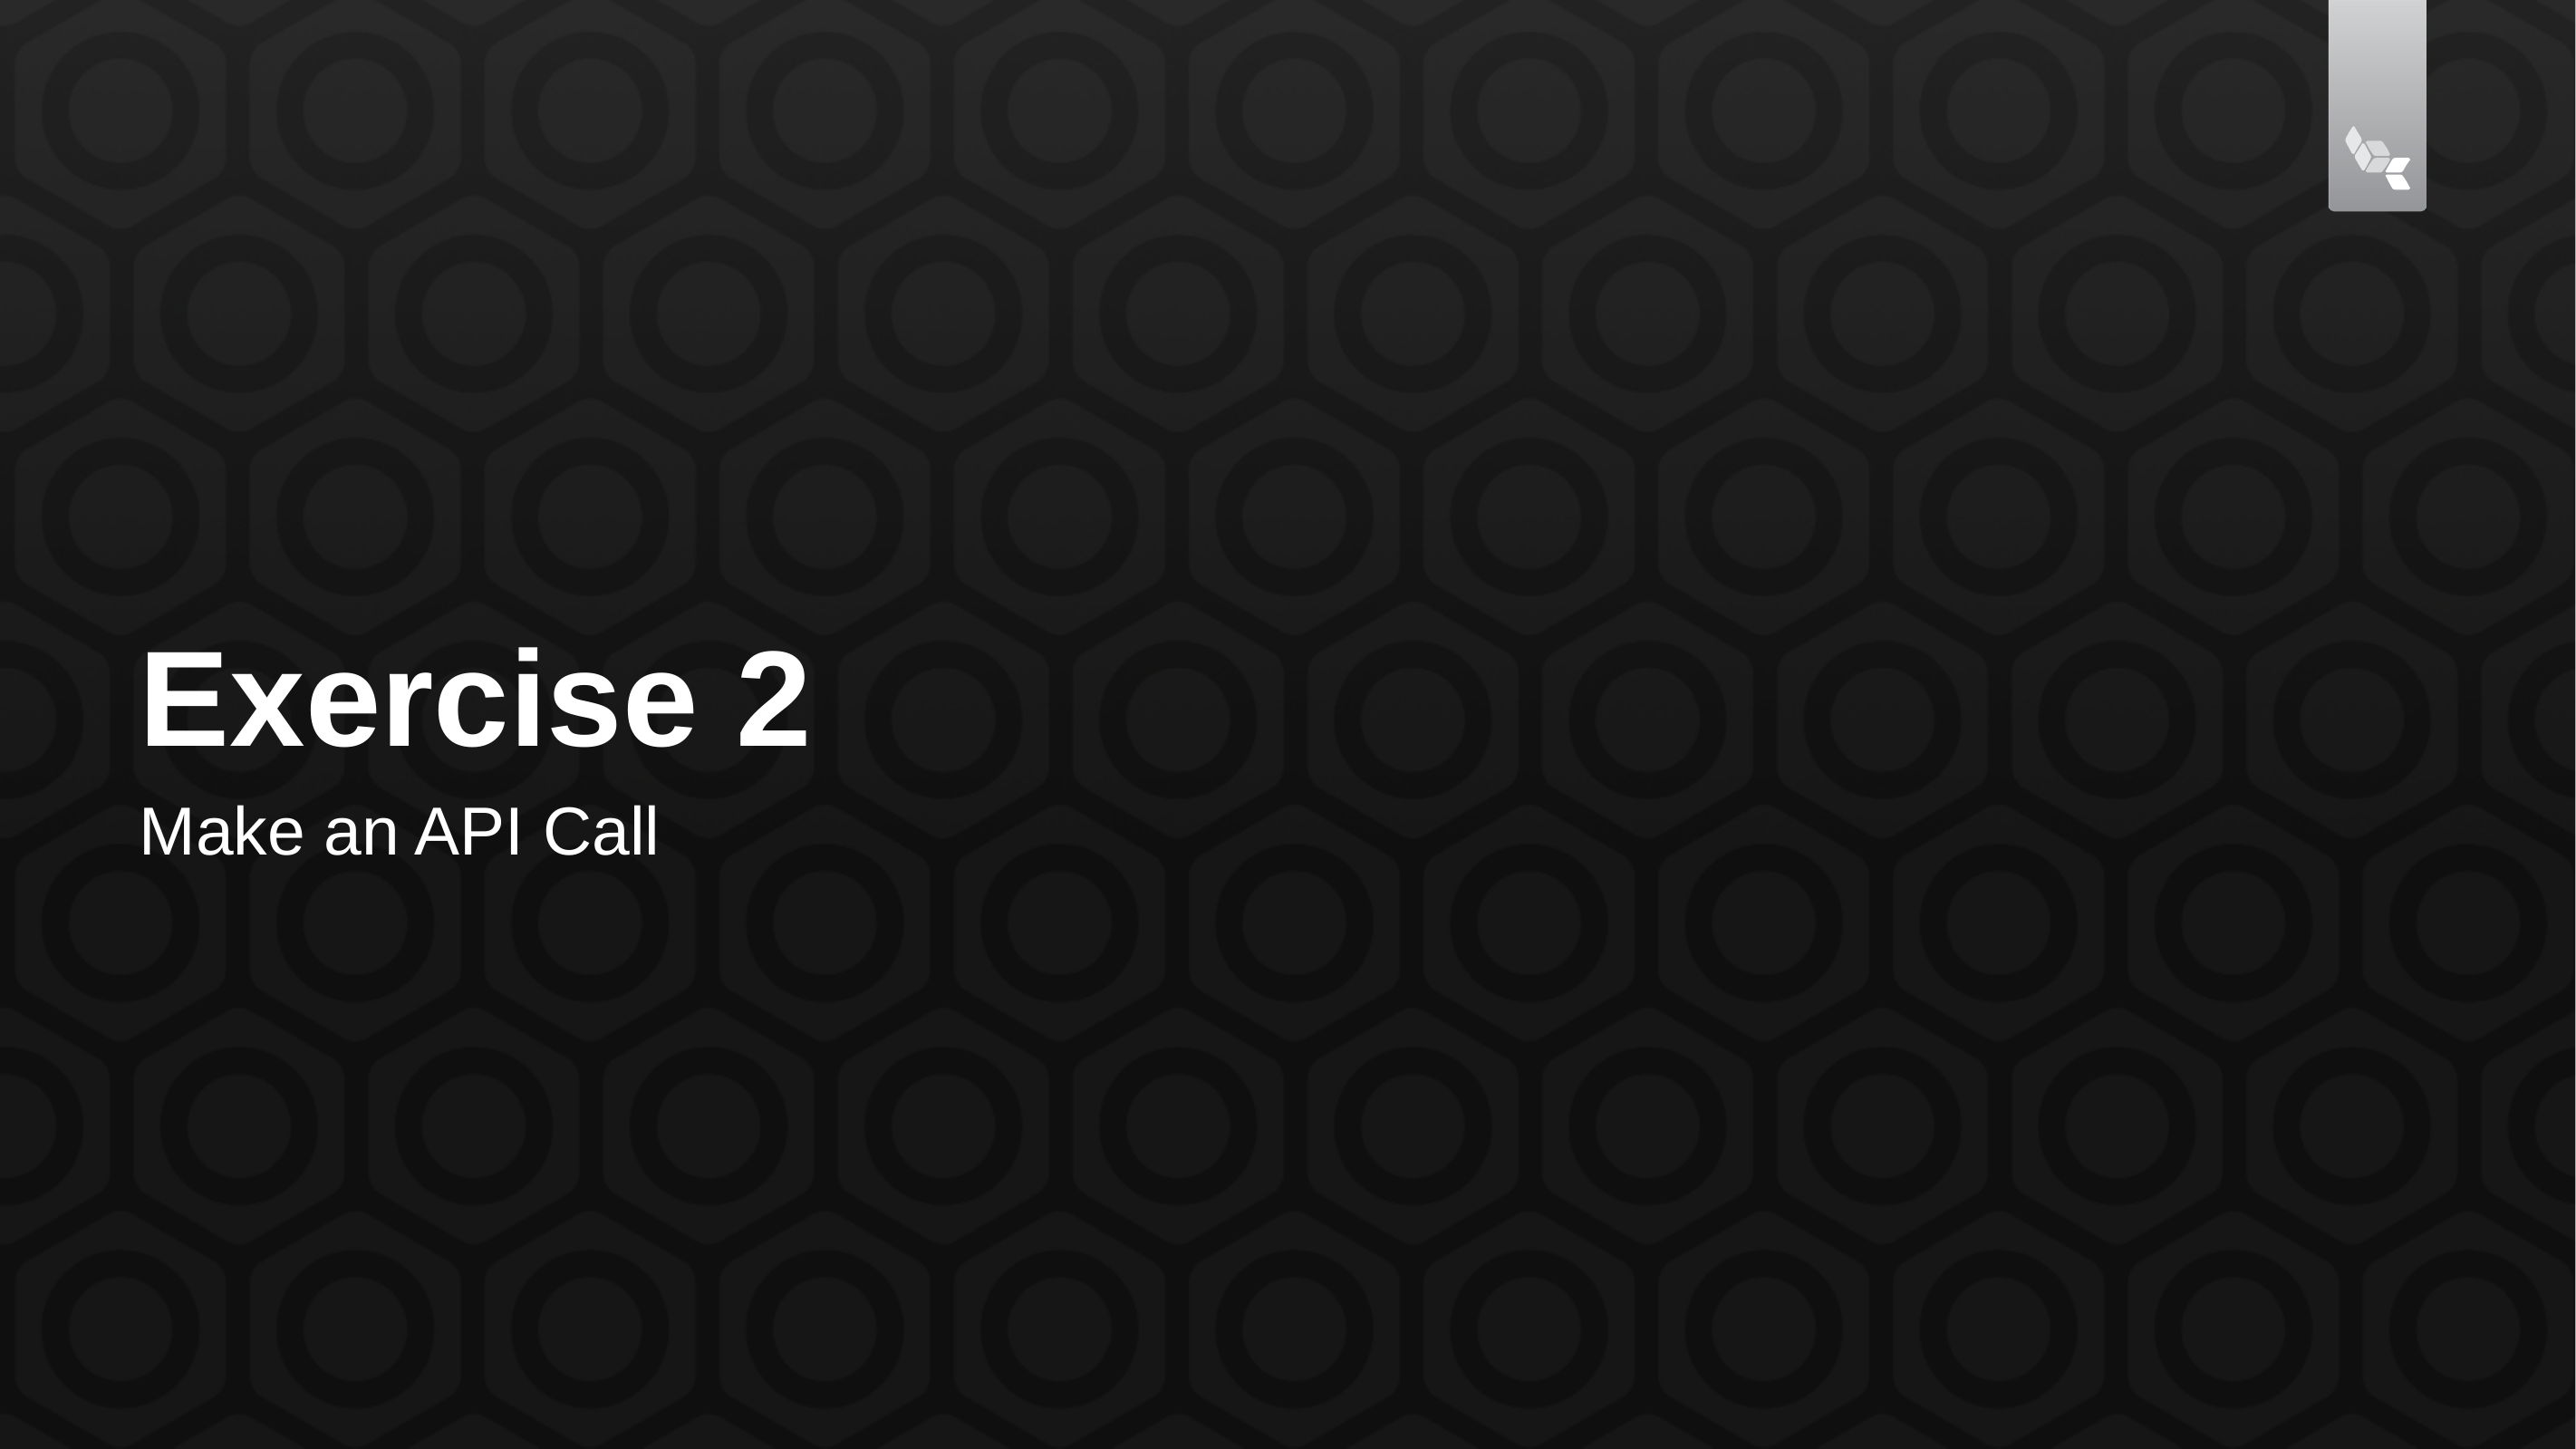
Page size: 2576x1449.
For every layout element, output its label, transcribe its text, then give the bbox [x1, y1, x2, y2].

list Make an API Call [125, 780, 2418, 1359]
title Exercise 2 [125, 223, 2181, 780]
picture [0, 0, 2576, 1449]
